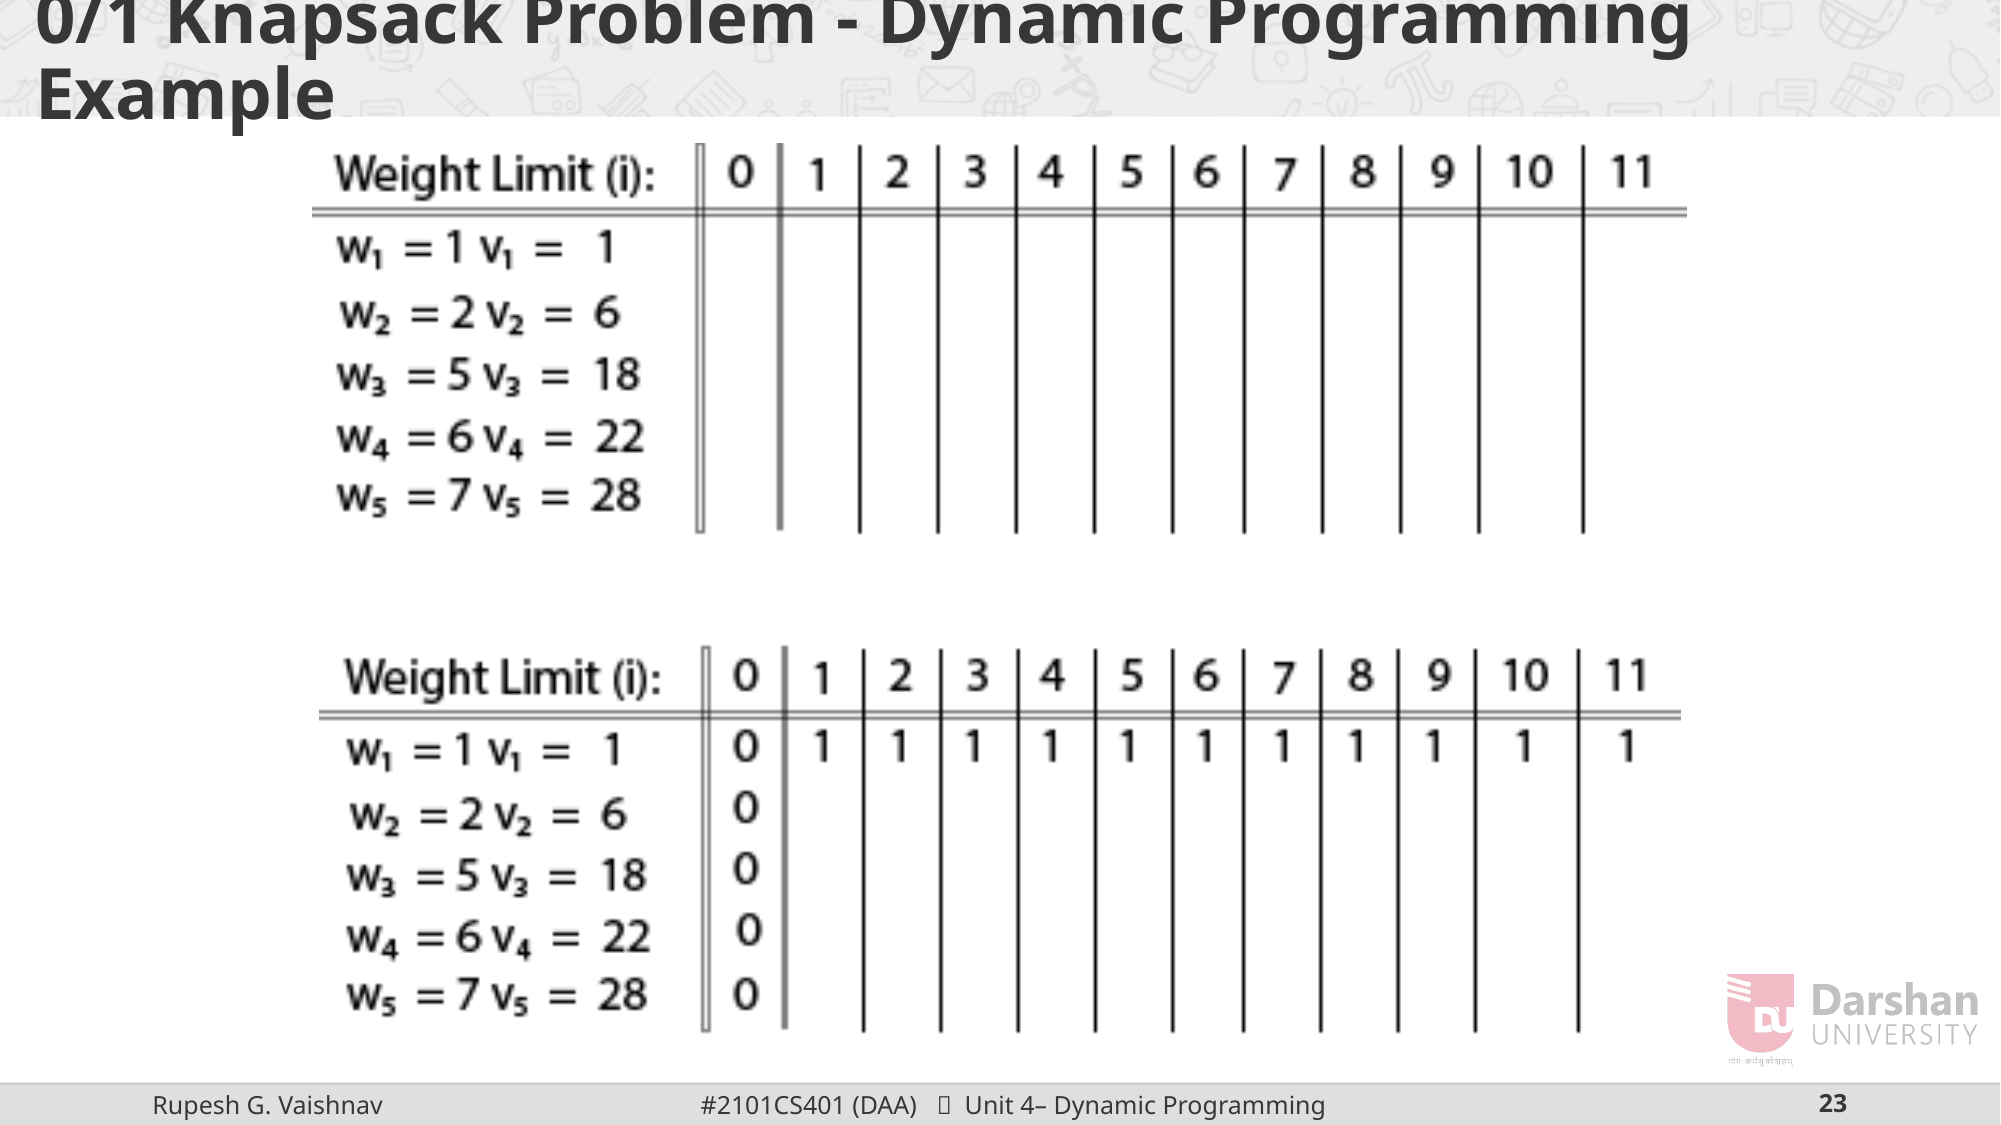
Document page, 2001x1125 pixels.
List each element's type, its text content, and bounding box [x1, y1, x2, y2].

picture [318, 634, 1681, 1040]
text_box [1724, 972, 1981, 1068]
title 0/1 Knapsack Problem - Dynamic Programming Example [0, 0, 2000, 117]
picture [312, 143, 1688, 538]
